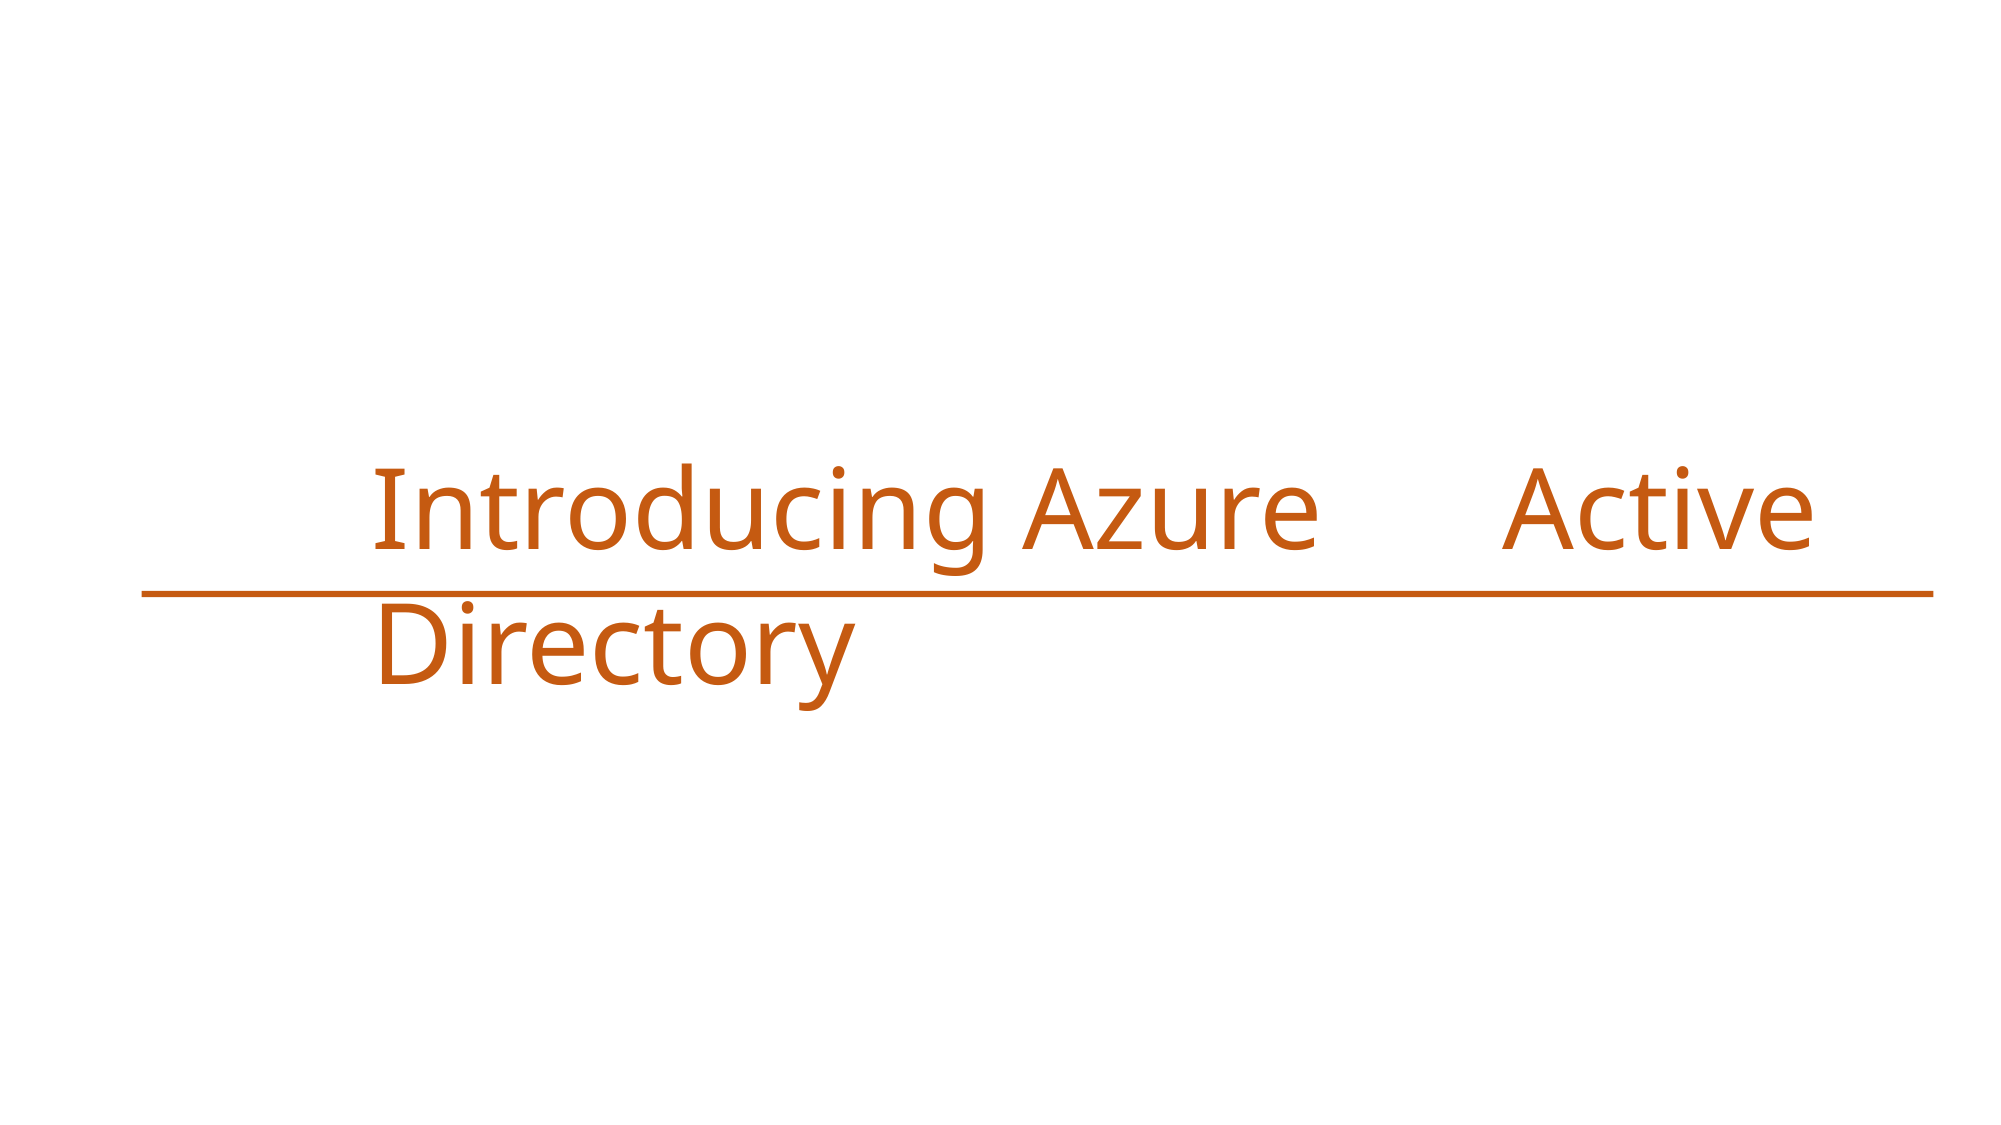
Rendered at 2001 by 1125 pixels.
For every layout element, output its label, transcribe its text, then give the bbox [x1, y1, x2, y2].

title Introducing Azure Active Directory [369, 434, 1920, 594]
title Introducing Azure Active Directory [369, 594, 1920, 708]
